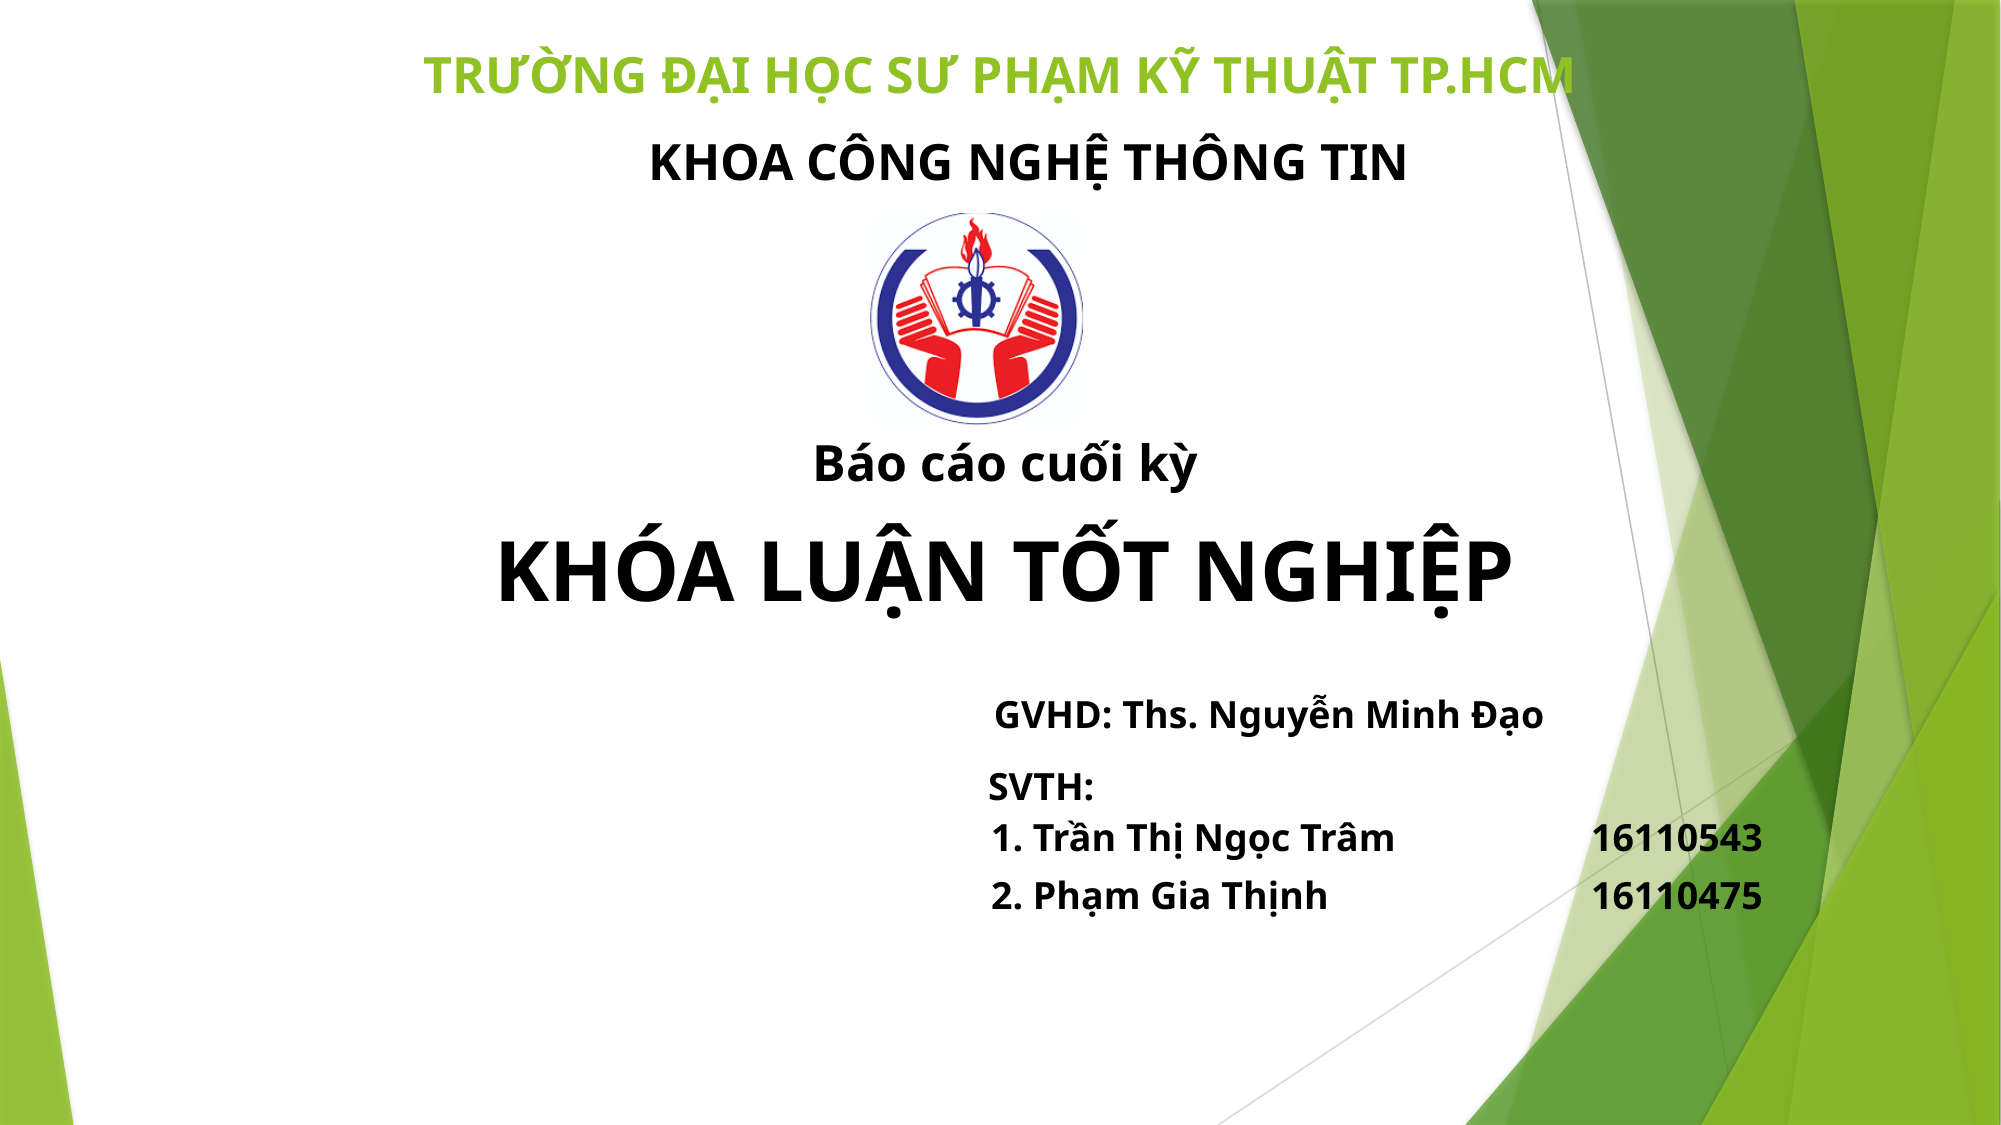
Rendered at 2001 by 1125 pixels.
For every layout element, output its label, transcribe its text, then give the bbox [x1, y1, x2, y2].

text_box KHOA CÔNG NGHỆ THÔNG TIN [34, 121, 2000, 208]
text_box SVTH: [893, 745, 1199, 832]
text_box GVHD: Ths. Nguyễn Minh Đạo [774, 673, 1765, 760]
picture [868, 212, 1084, 430]
text_box 2. Phạm Gia Thịnh 16110475 [976, 854, 1966, 941]
title TRƯỜNG ĐẠI HỌC SƯ PHẠM KỸ THUẬT TP.HCM [5, 35, 1995, 122]
text_box 1. Trần Thị Ngọc Trâm 16110543 [976, 796, 1966, 854]
text_box KHÓA LUẬN TỐT NGHIỆP [10, 531, 2000, 617]
text_box Báo cáo cuối kỳ [10, 422, 2000, 508]
